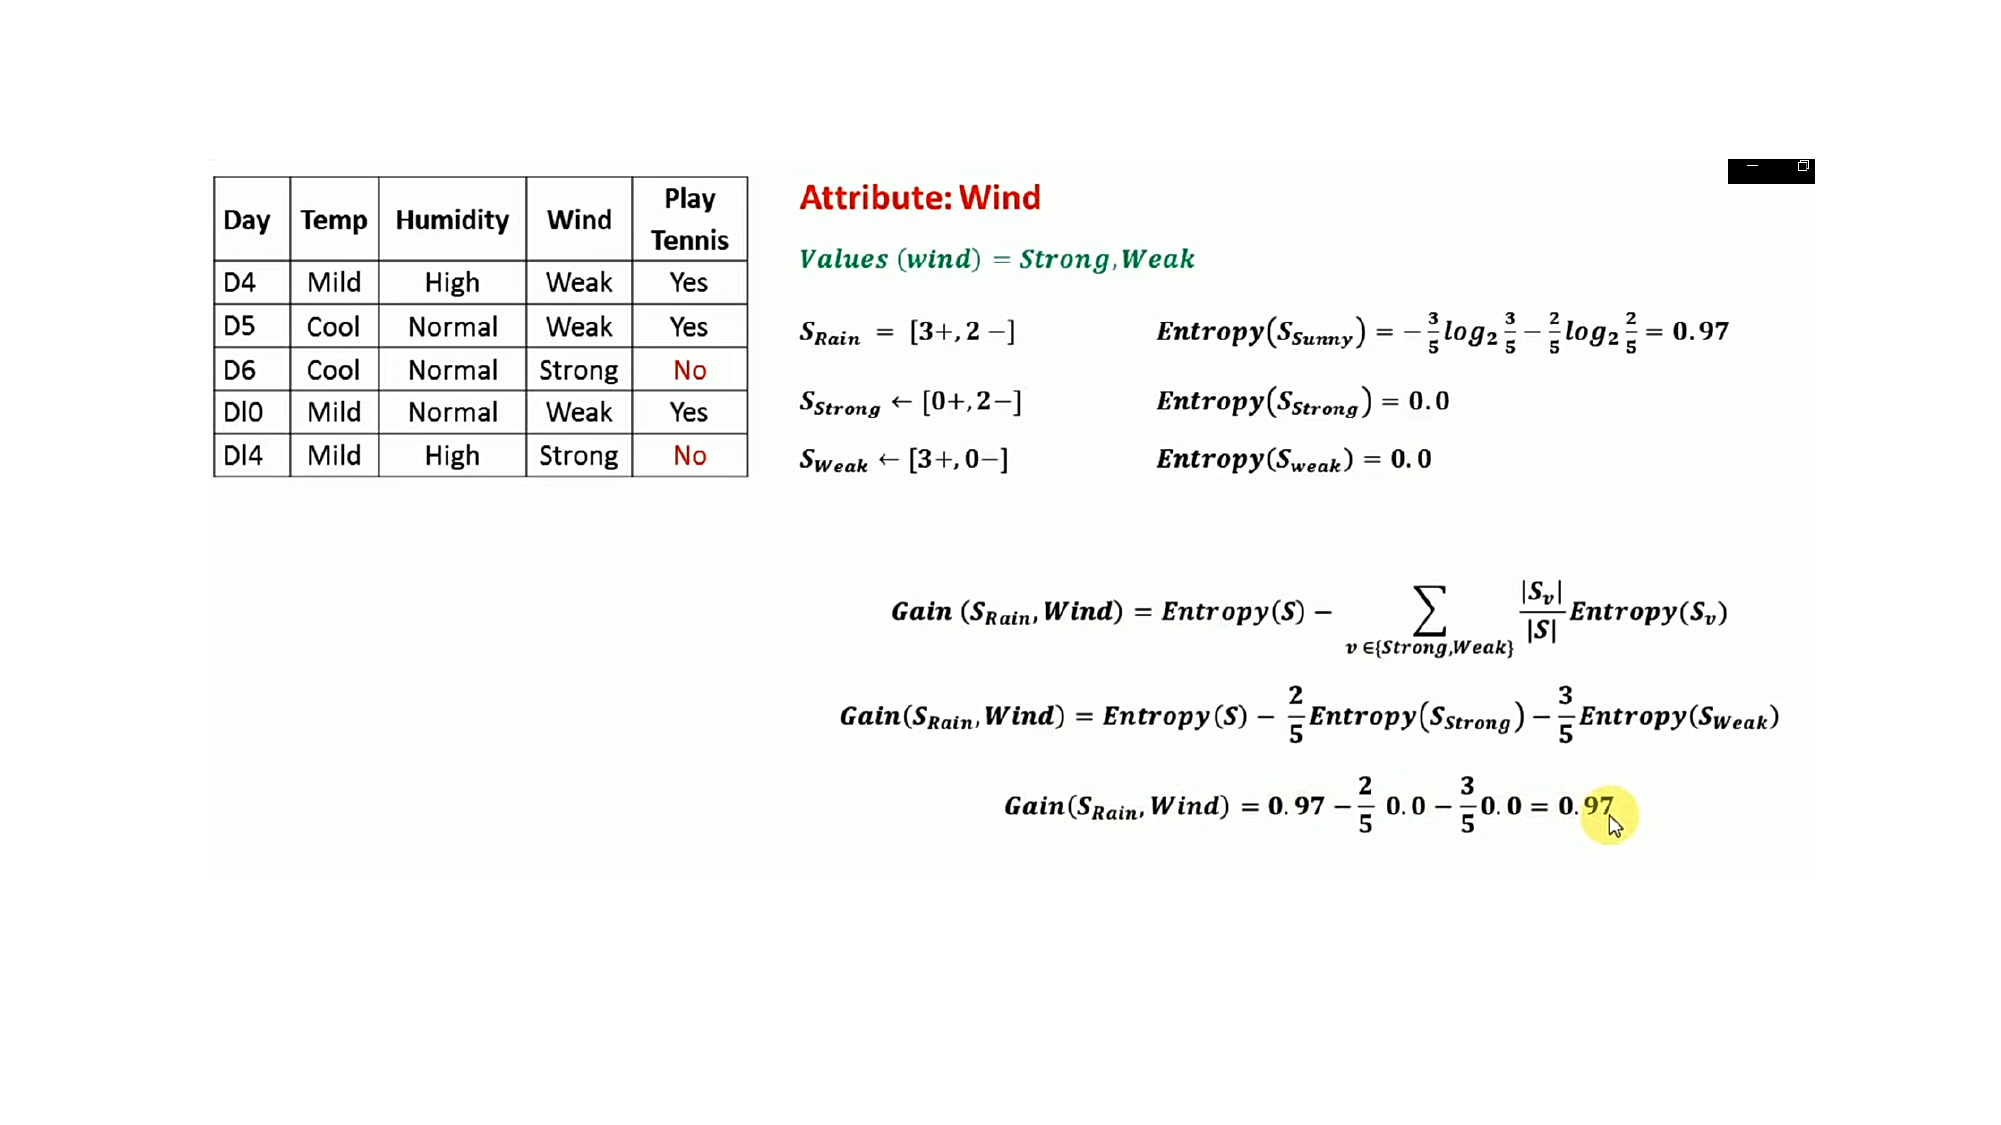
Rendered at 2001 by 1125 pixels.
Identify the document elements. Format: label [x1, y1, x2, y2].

list [208, 159, 1815, 874]
